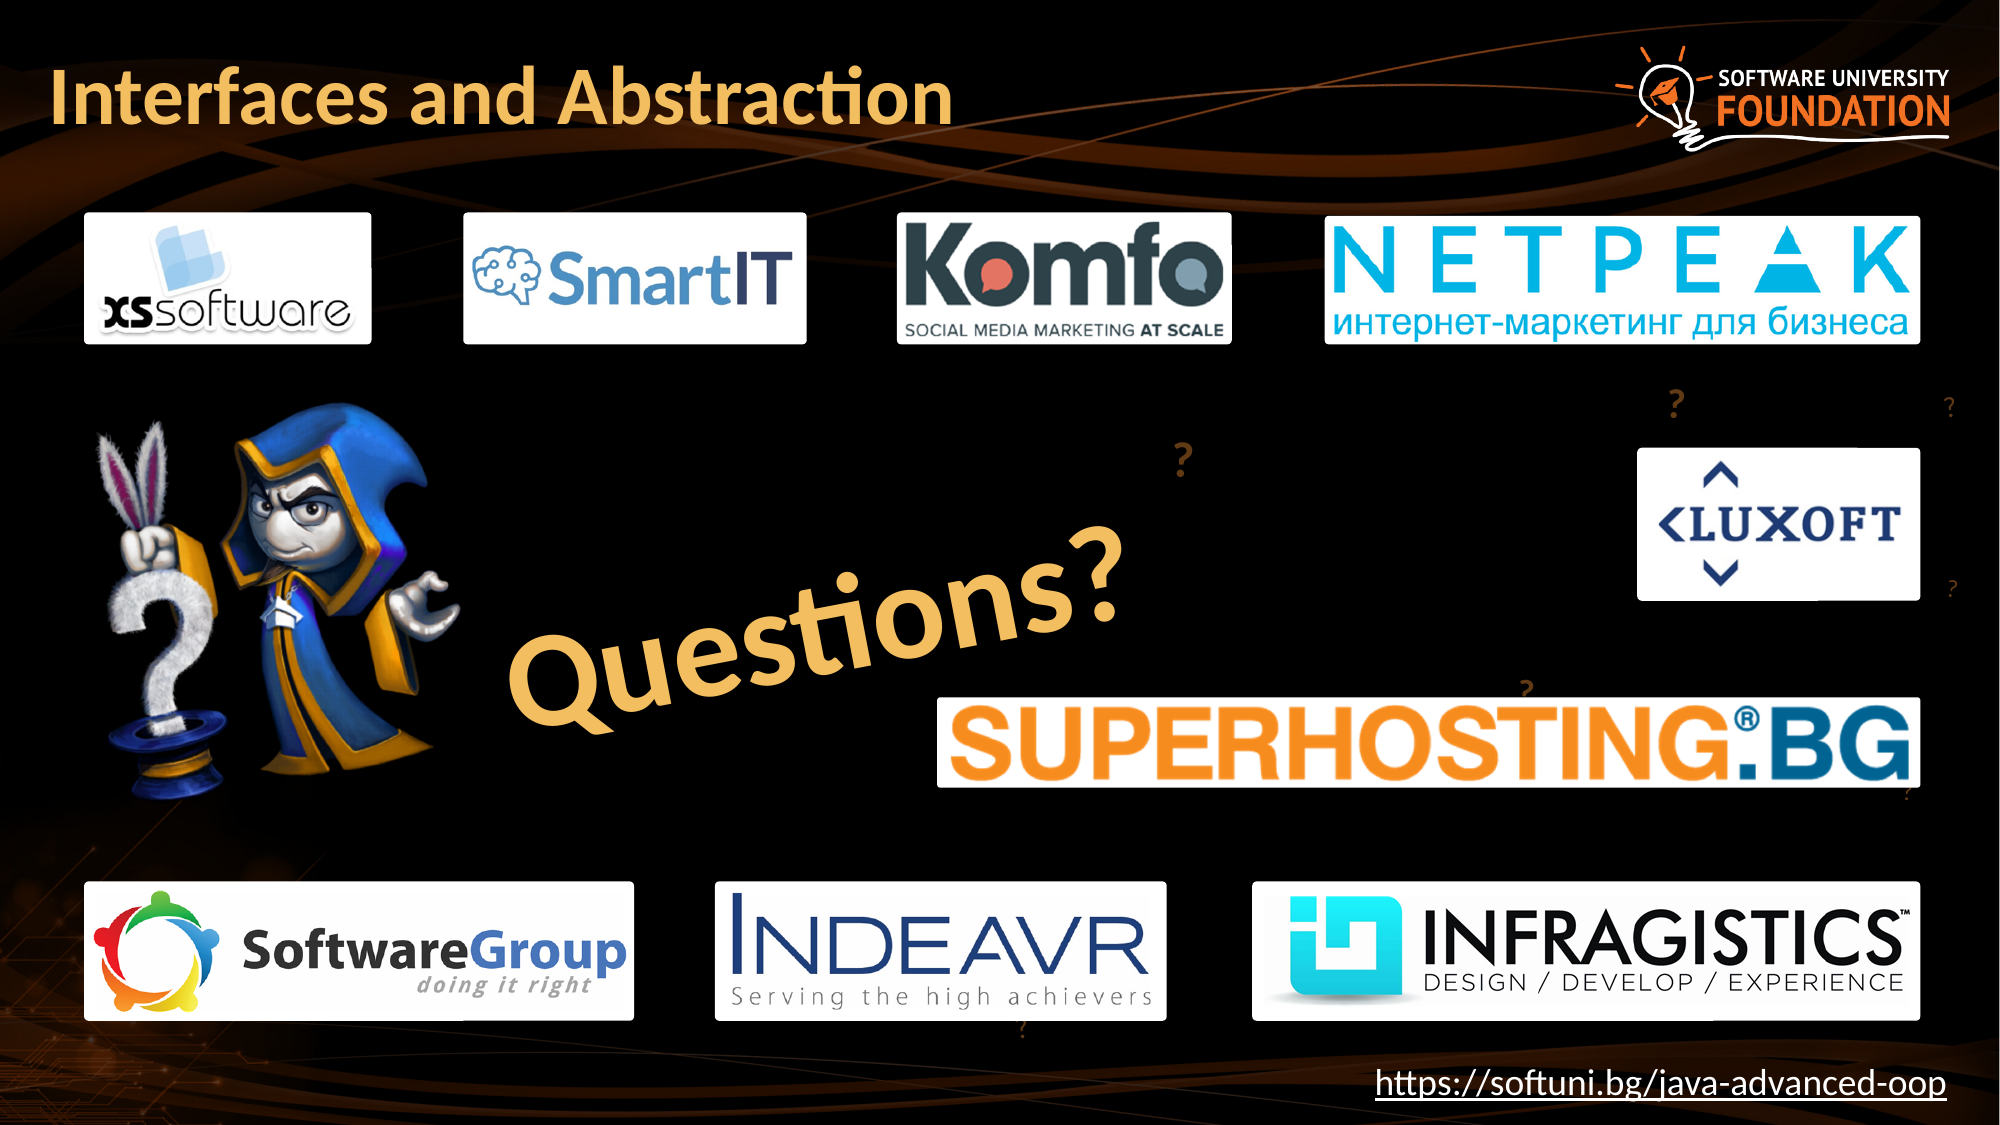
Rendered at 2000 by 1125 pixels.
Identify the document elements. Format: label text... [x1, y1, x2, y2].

list https://softuni.bg/java-advanced-oop [250, 1050, 1971, 1110]
picture [0, 0, 2000, 1125]
title Interfaces and Abstraction [30, 6, 1602, 189]
